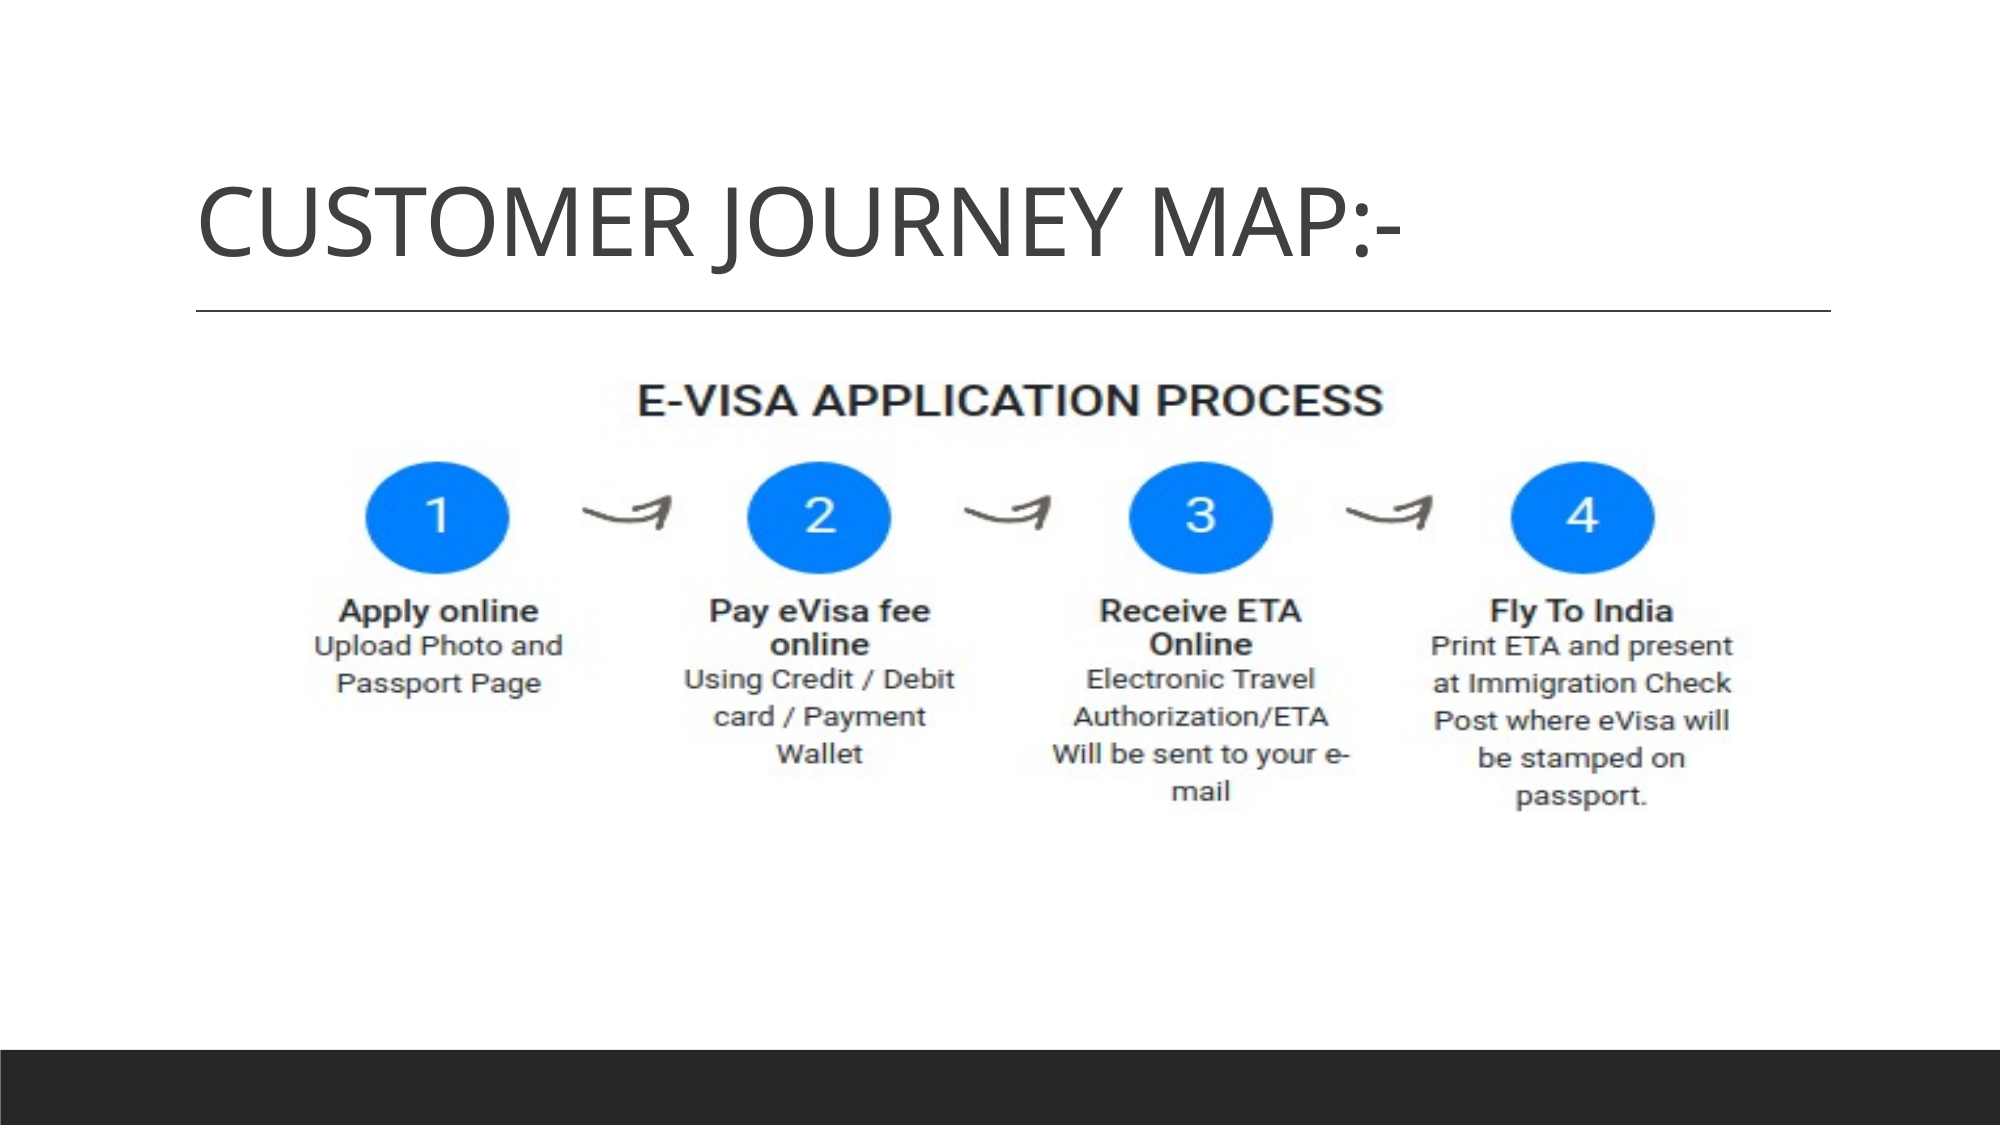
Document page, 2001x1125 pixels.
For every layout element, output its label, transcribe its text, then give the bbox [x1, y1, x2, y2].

title CUSTOMER JOURNEY MAP:- [180, 47, 1830, 285]
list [267, 379, 1755, 821]
